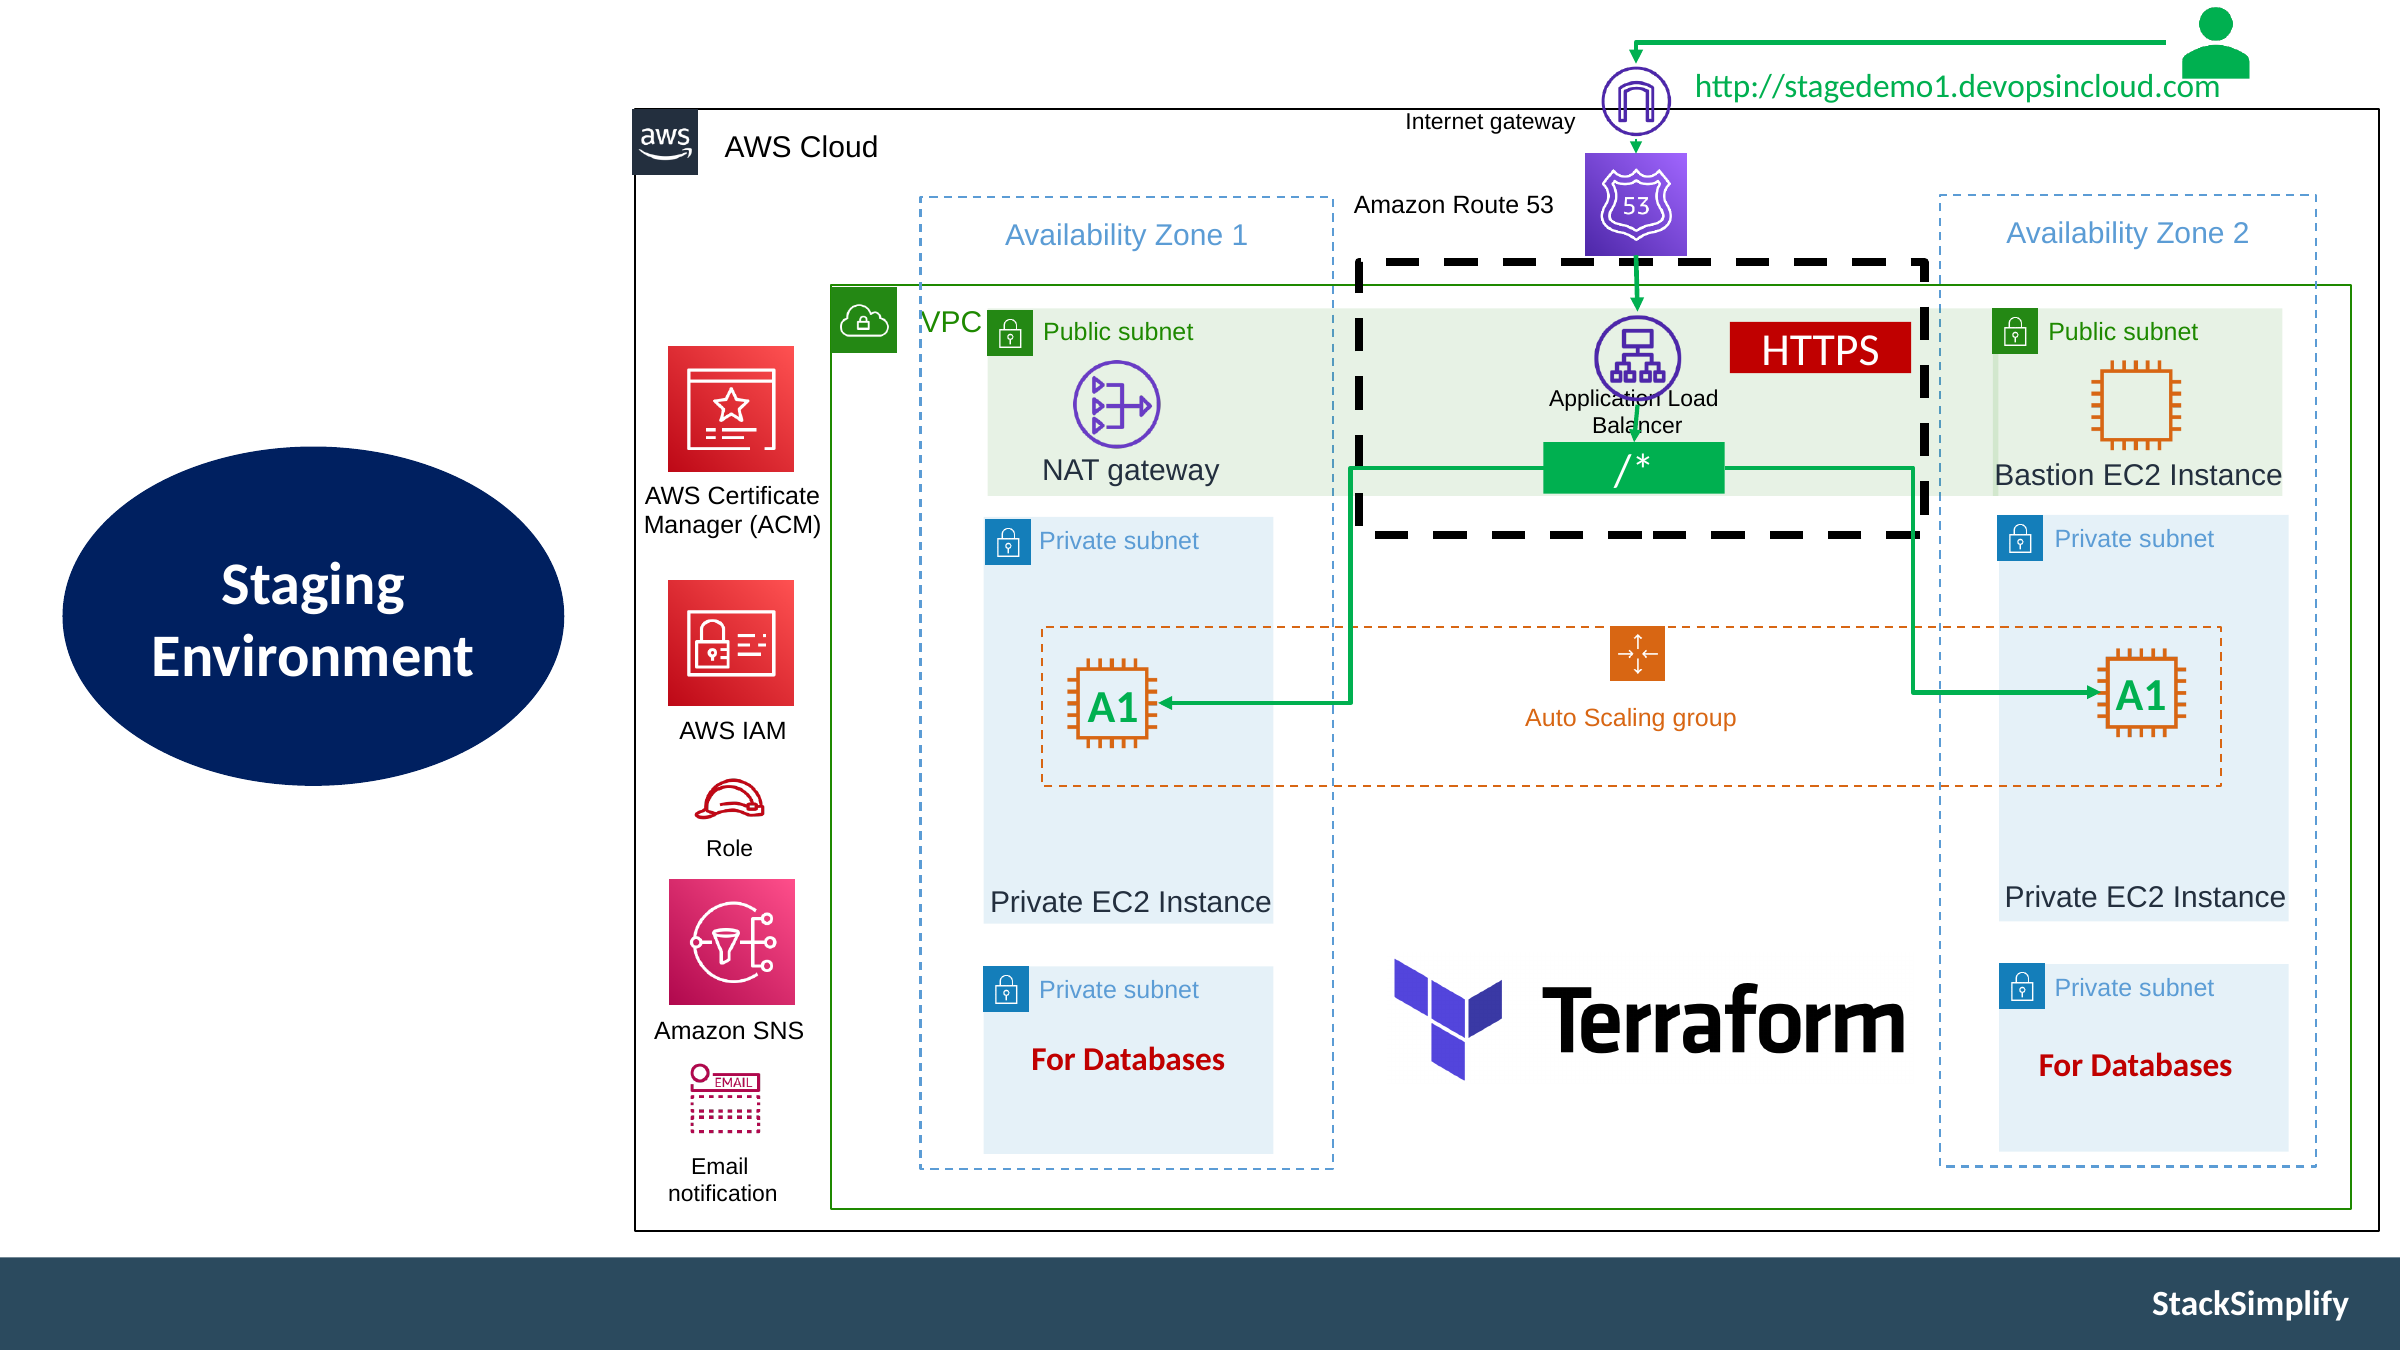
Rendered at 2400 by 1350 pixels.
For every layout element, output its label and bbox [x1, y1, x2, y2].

picture [831, 287, 897, 353]
picture [1609, 626, 1665, 681]
picture [987, 310, 1033, 357]
picture [2165, 0, 2266, 93]
picture [1584, 153, 1687, 256]
picture [1069, 357, 1163, 451]
picture [632, 109, 698, 175]
picture [667, 580, 794, 706]
text_box [60, 444, 567, 788]
picture [669, 879, 796, 1005]
picture [1387, 951, 1914, 1084]
picture [687, 1060, 763, 1137]
picture [985, 518, 1031, 565]
picture [2094, 646, 2188, 740]
picture [1992, 307, 2039, 354]
picture [2089, 358, 2183, 452]
picture [690, 761, 767, 837]
picture [1065, 656, 1159, 750]
picture [1598, 63, 1674, 139]
picture [1590, 311, 1685, 405]
picture [1998, 963, 2045, 1010]
picture [667, 346, 794, 472]
text_box [607, 41, 2381, 1233]
picture [983, 965, 1030, 1012]
